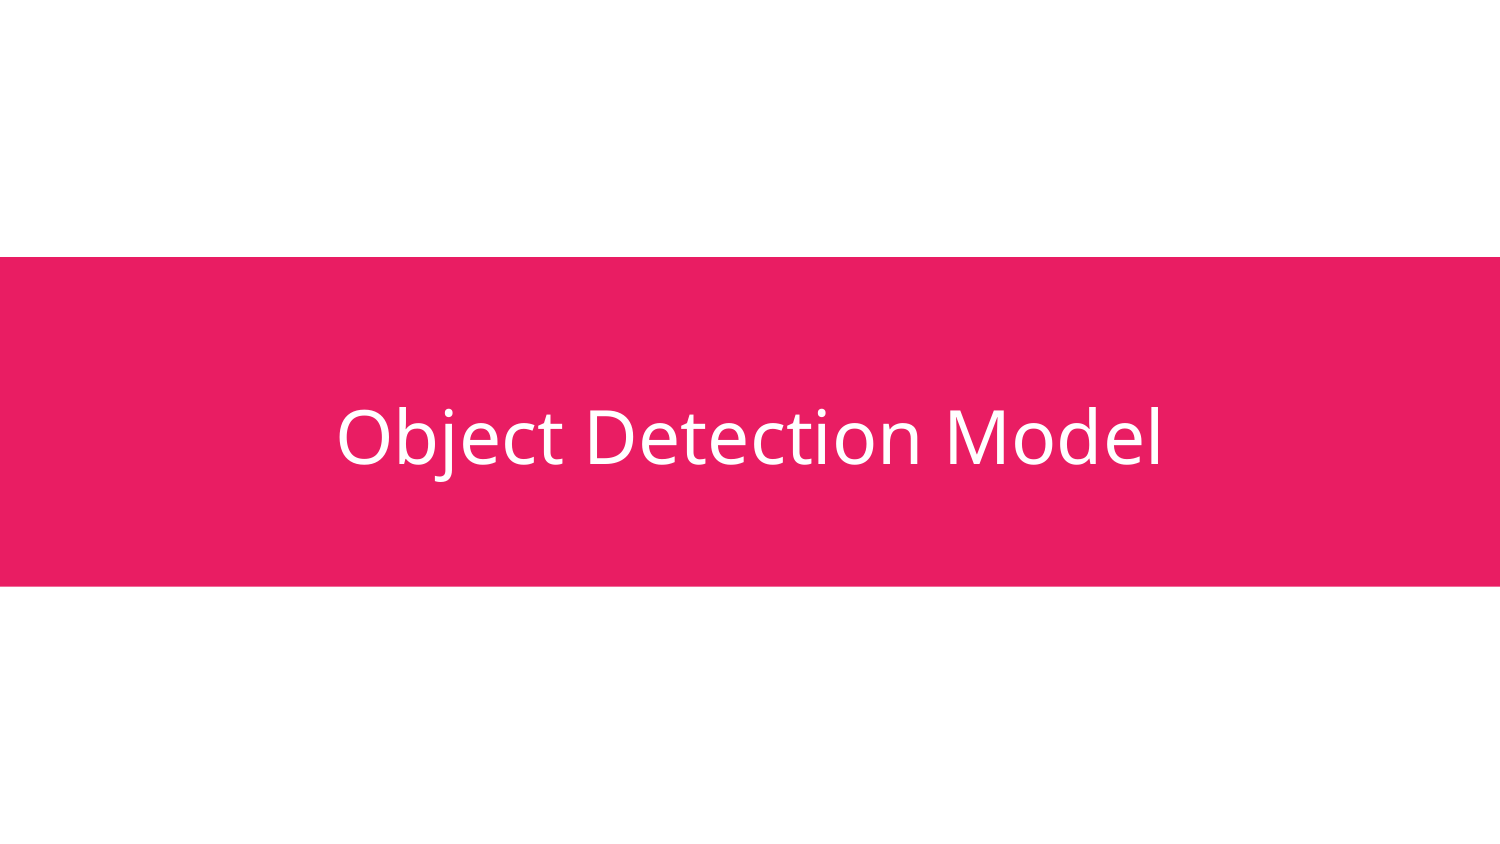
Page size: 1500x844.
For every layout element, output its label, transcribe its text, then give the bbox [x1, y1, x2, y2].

title Object Detection Model [70, 309, 1430, 559]
